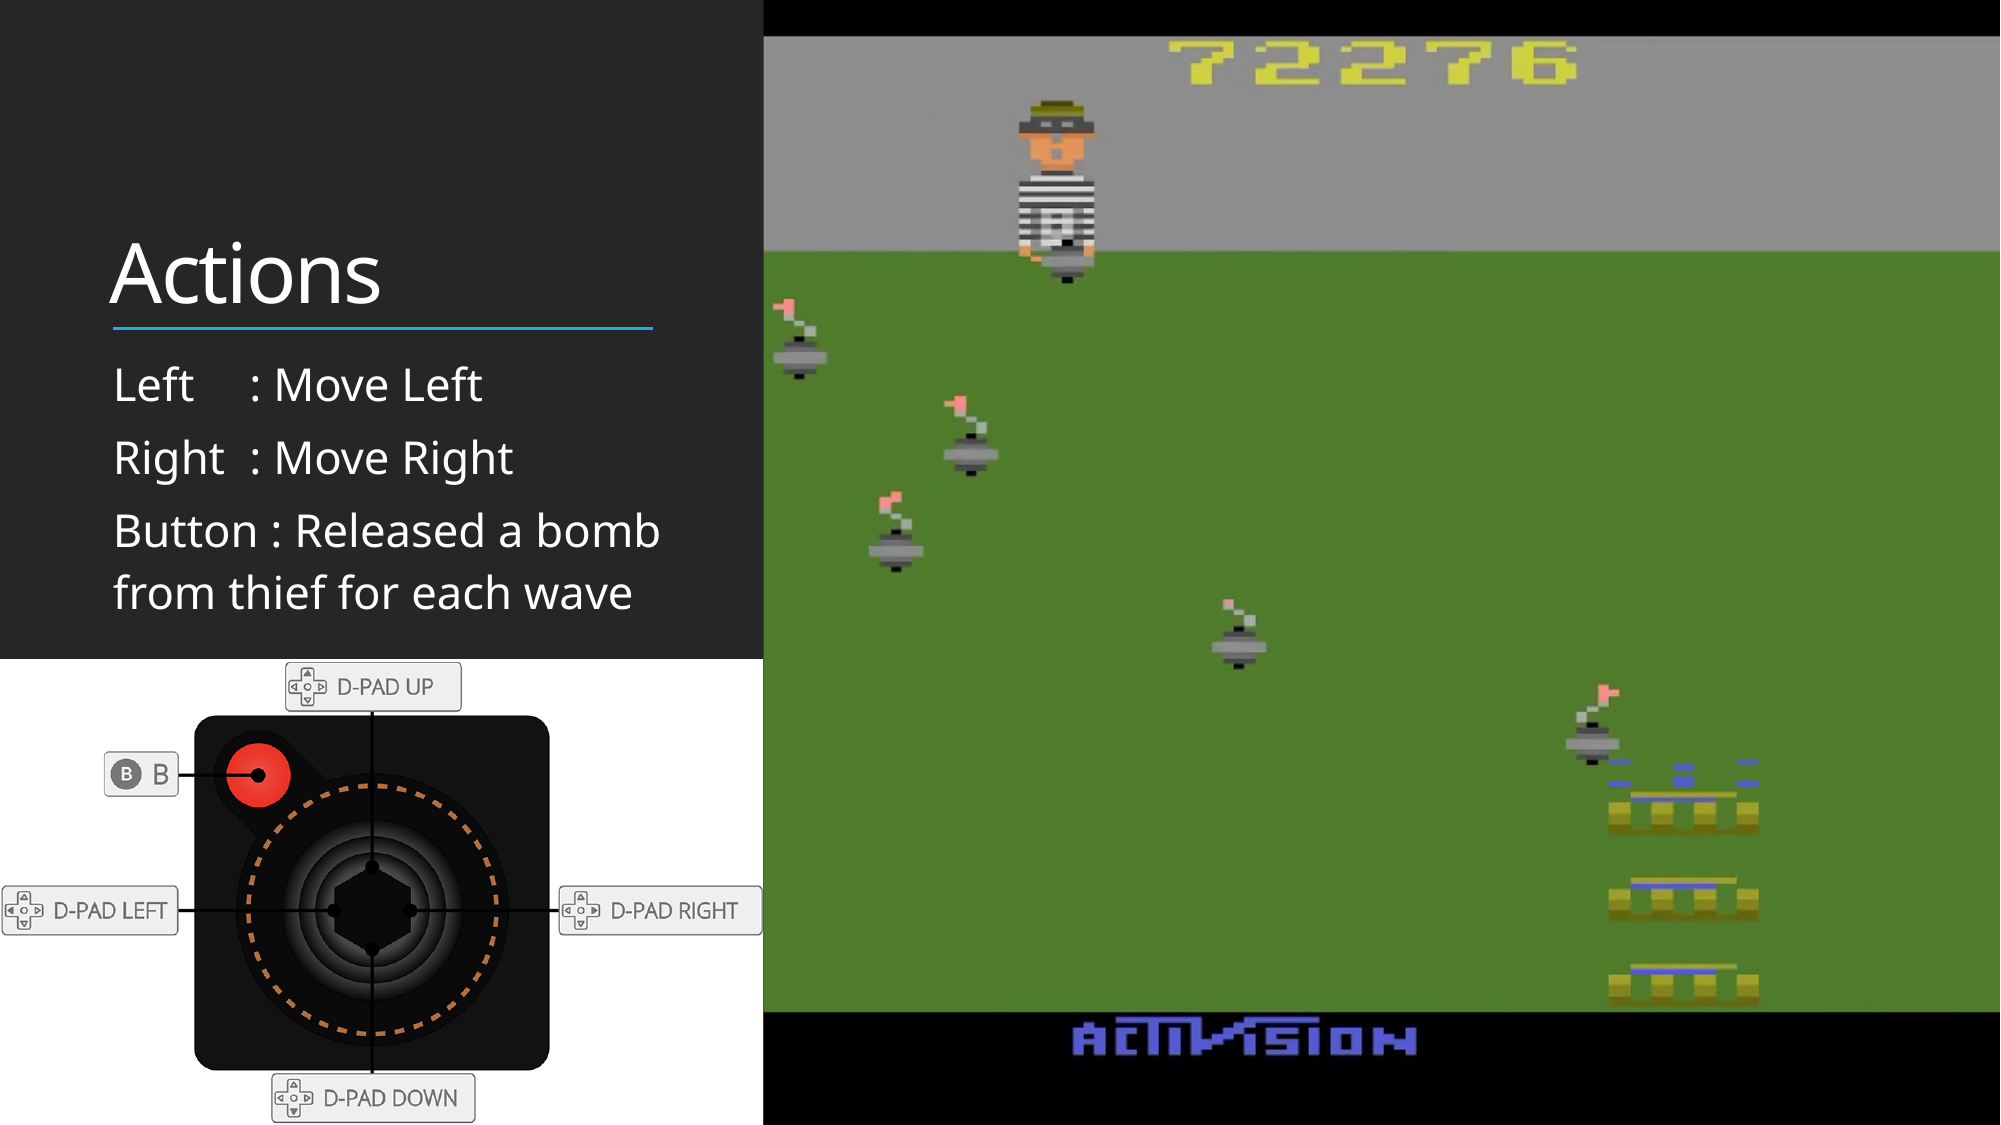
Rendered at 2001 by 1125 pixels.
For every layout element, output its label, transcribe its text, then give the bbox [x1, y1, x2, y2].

text_box Left : Move Left Right : Move Right Button : Released a bomb from thief for each wave [112, 352, 679, 626]
text_box Actions [102, 58, 653, 332]
text_box [0, 0, 762, 657]
picture [0, 0, 2000, 1125]
